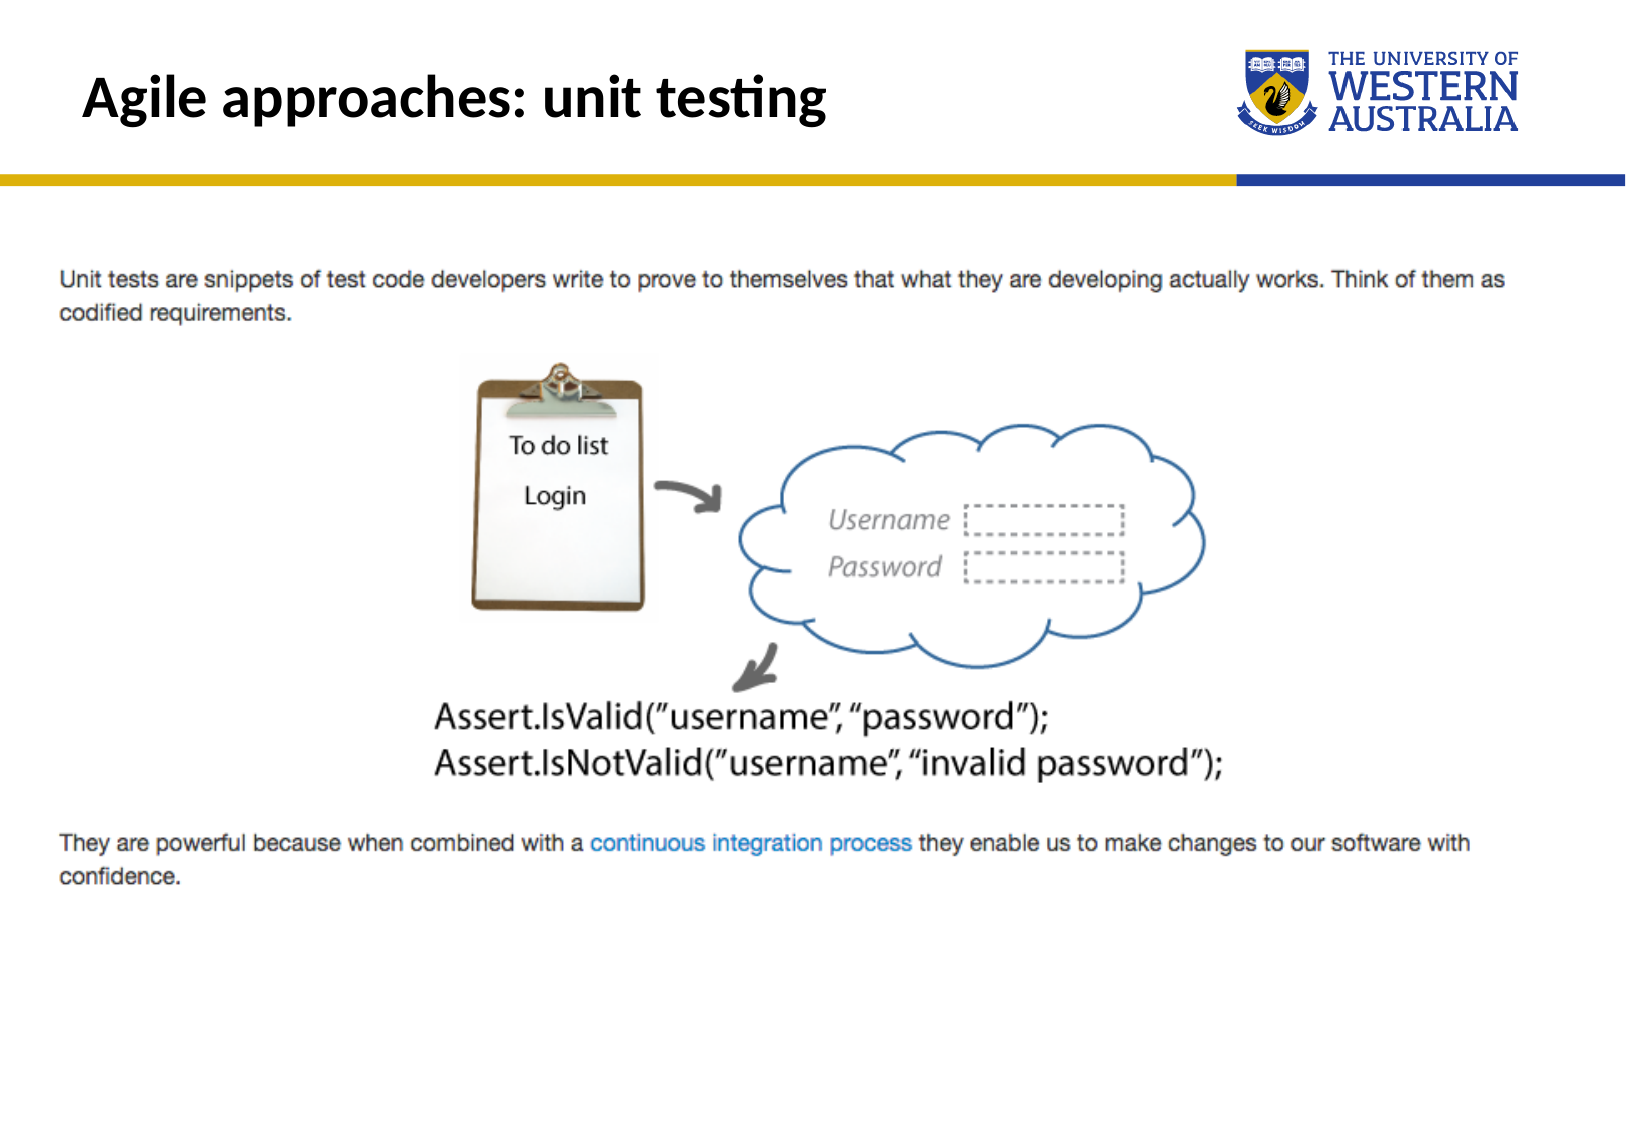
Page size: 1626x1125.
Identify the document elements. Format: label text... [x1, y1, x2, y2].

picture [0, 0, 1626, 1125]
text_box Agile approaches: unit testing [68, 49, 1226, 156]
